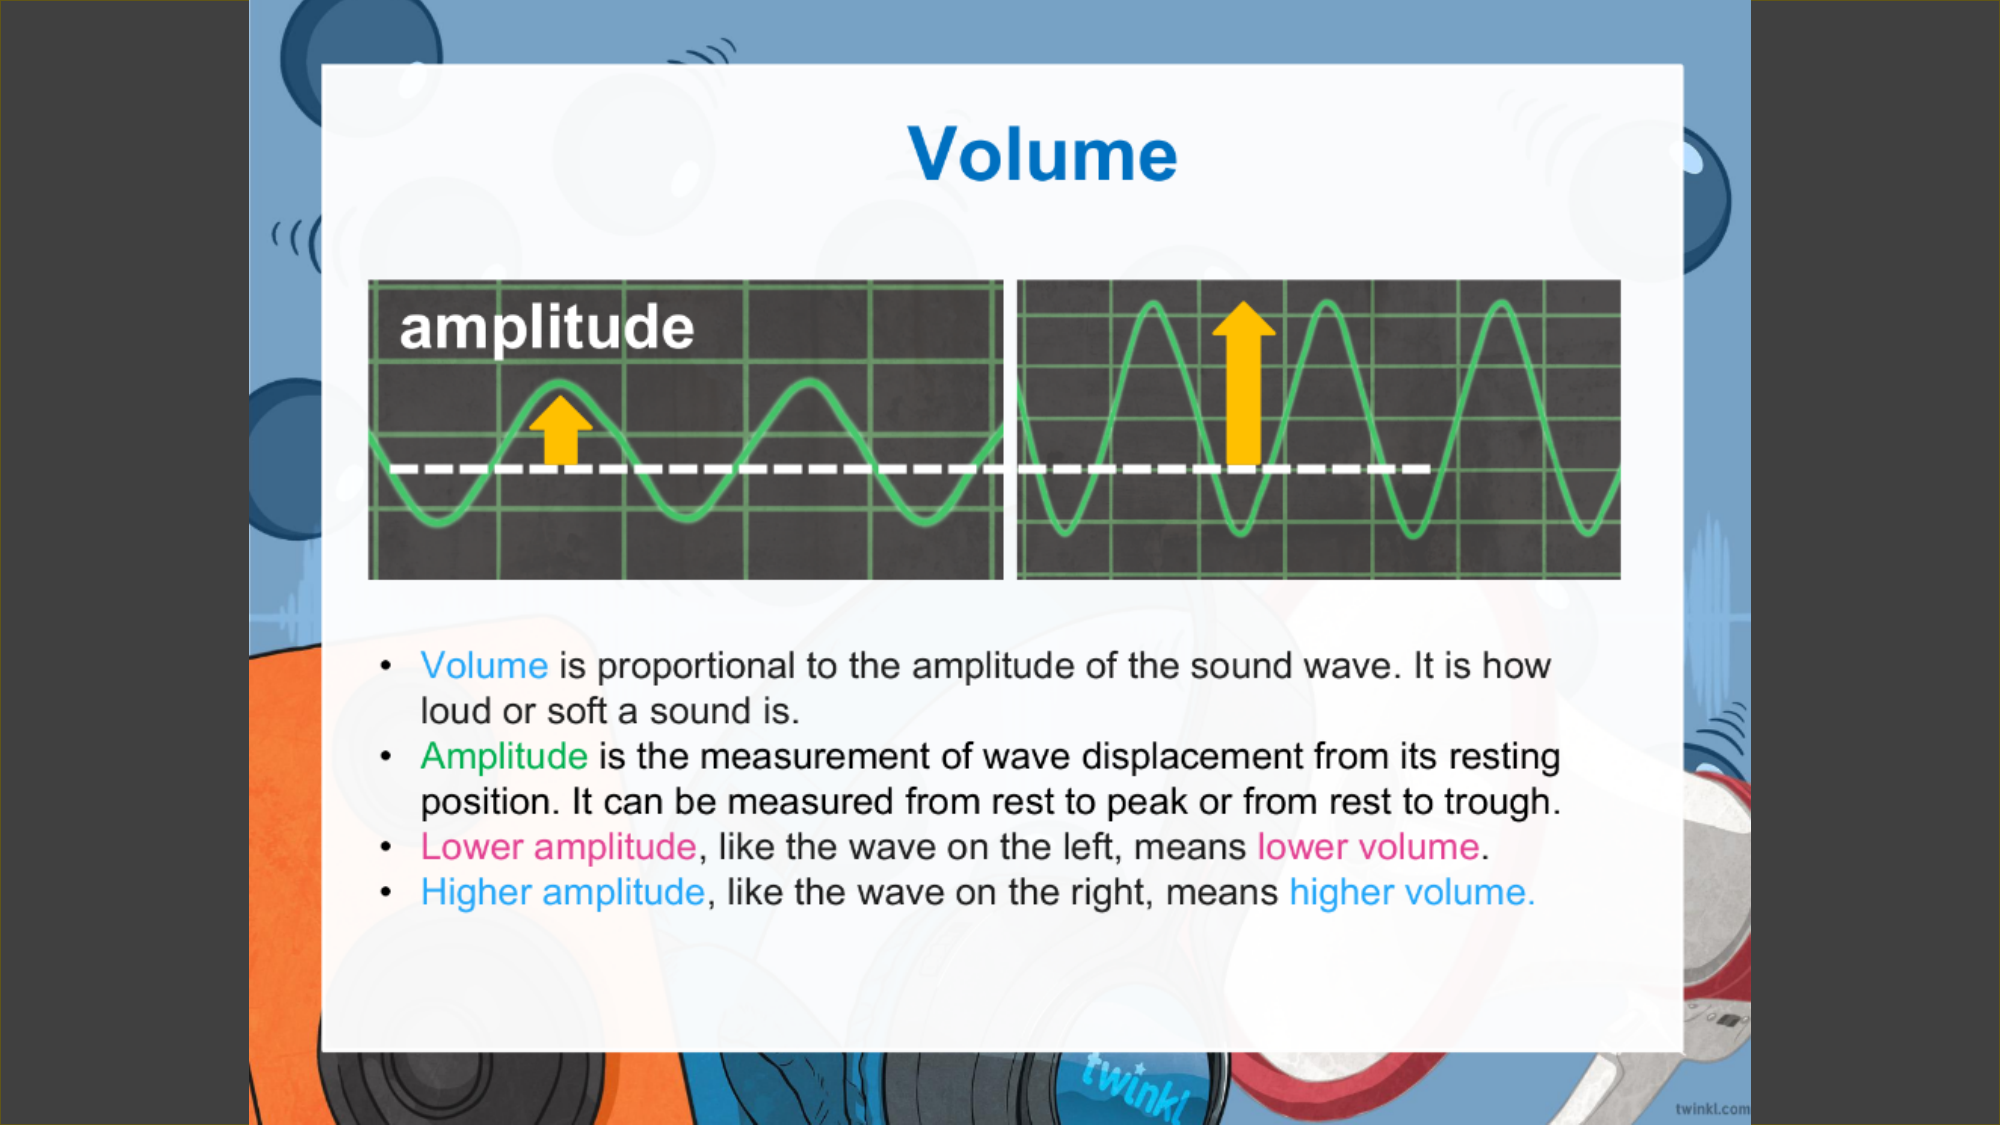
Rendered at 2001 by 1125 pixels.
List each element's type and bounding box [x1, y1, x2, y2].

text_box [0, 0, 249, 1125]
text_box [1751, 0, 2000, 1125]
picture [249, 0, 1751, 1125]
